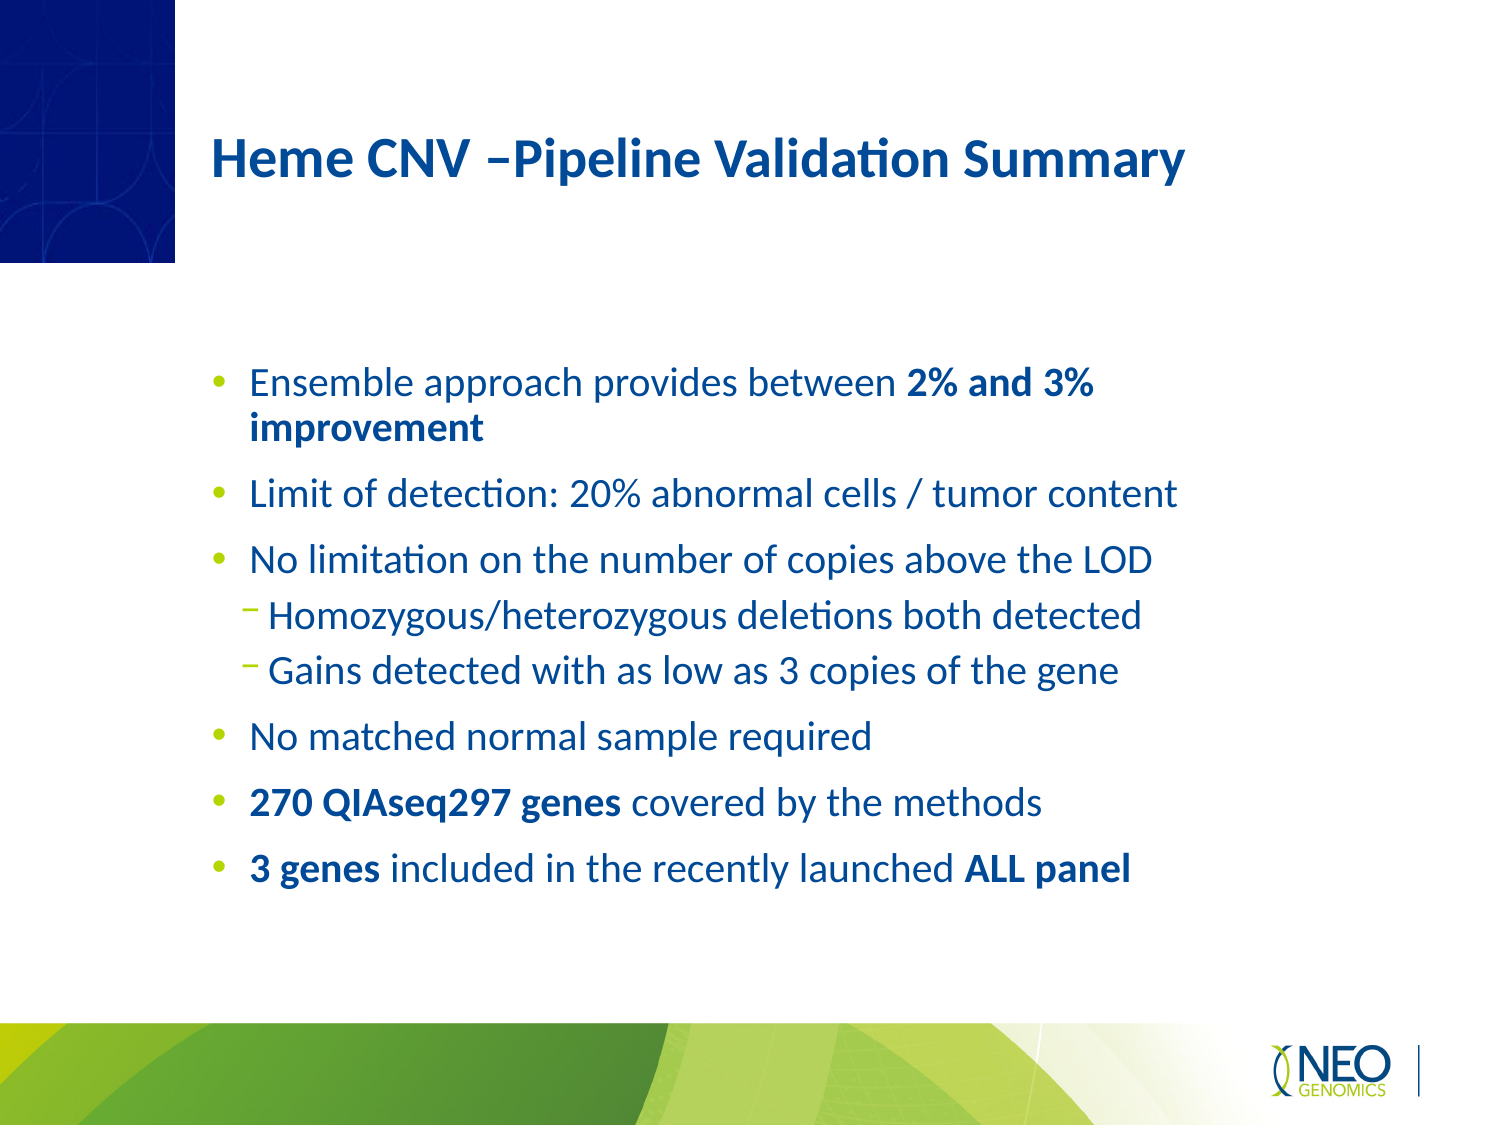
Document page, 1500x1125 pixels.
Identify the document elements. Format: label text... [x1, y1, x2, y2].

picture [0, 0, 1500, 1125]
title Heme CNV –Pipeline Validation Summary [211, 0, 1454, 198]
list Ensemble approach provides between 2% and 3% improvement Limit of detection: 20% abnormal cells / tumor content No limitation on the number of copies above the LOD Homozygous/heterozygous deletions both detected Gains detected with as low as 3 copies of the gene No matched normal sample required 270 QIAseq297 genes covered by the methods 3 genes included in the recently launched ALL panel [211, 360, 1255, 937]
